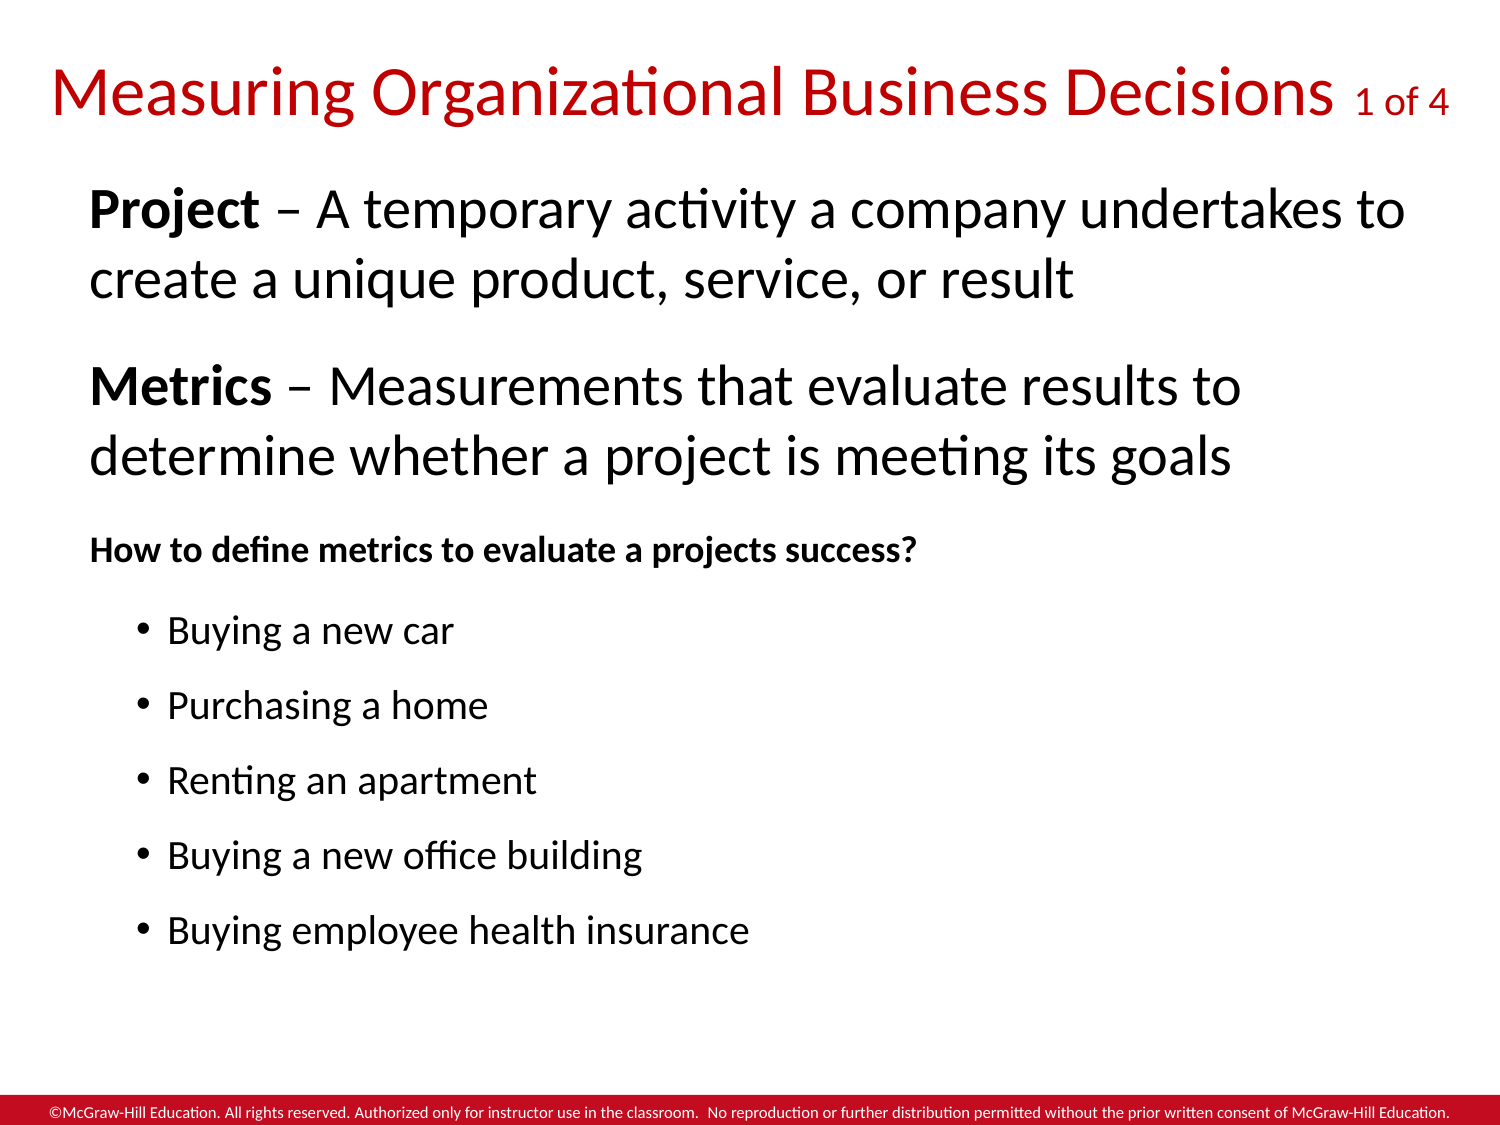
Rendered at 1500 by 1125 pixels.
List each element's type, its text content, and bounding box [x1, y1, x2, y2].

title Measuring Organizational Business Decisions 1 of 4 [0, 37, 1500, 138]
list Project – A temporary activity a company undertakes to create a unique product, service, or result Metrics – Measurements that evaluate results to determine whether a project is meeting its goals How to define metrics to evaluate a projects success? Buying a new car Purchasing a home Renting an apartment Buying a new office building Buying employee health insurance [75, 162, 1425, 1075]
